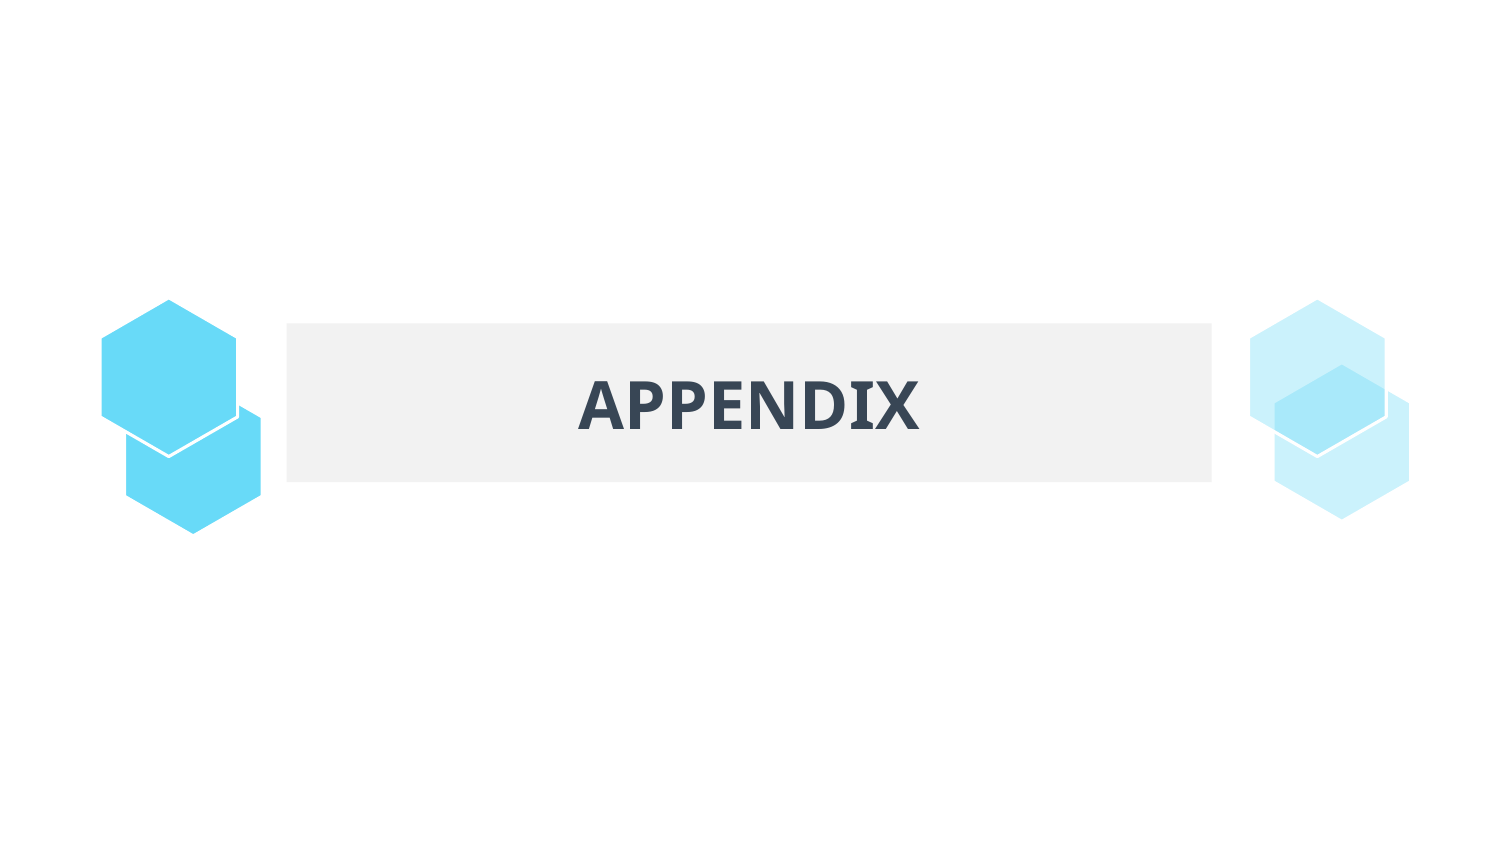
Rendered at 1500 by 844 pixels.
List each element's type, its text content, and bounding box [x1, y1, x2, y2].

text_box [100, 297, 238, 457]
text_box [1248, 297, 1387, 457]
text_box [1273, 388, 1411, 522]
title APPENDIX [286, 323, 1212, 483]
text_box [124, 402, 263, 536]
